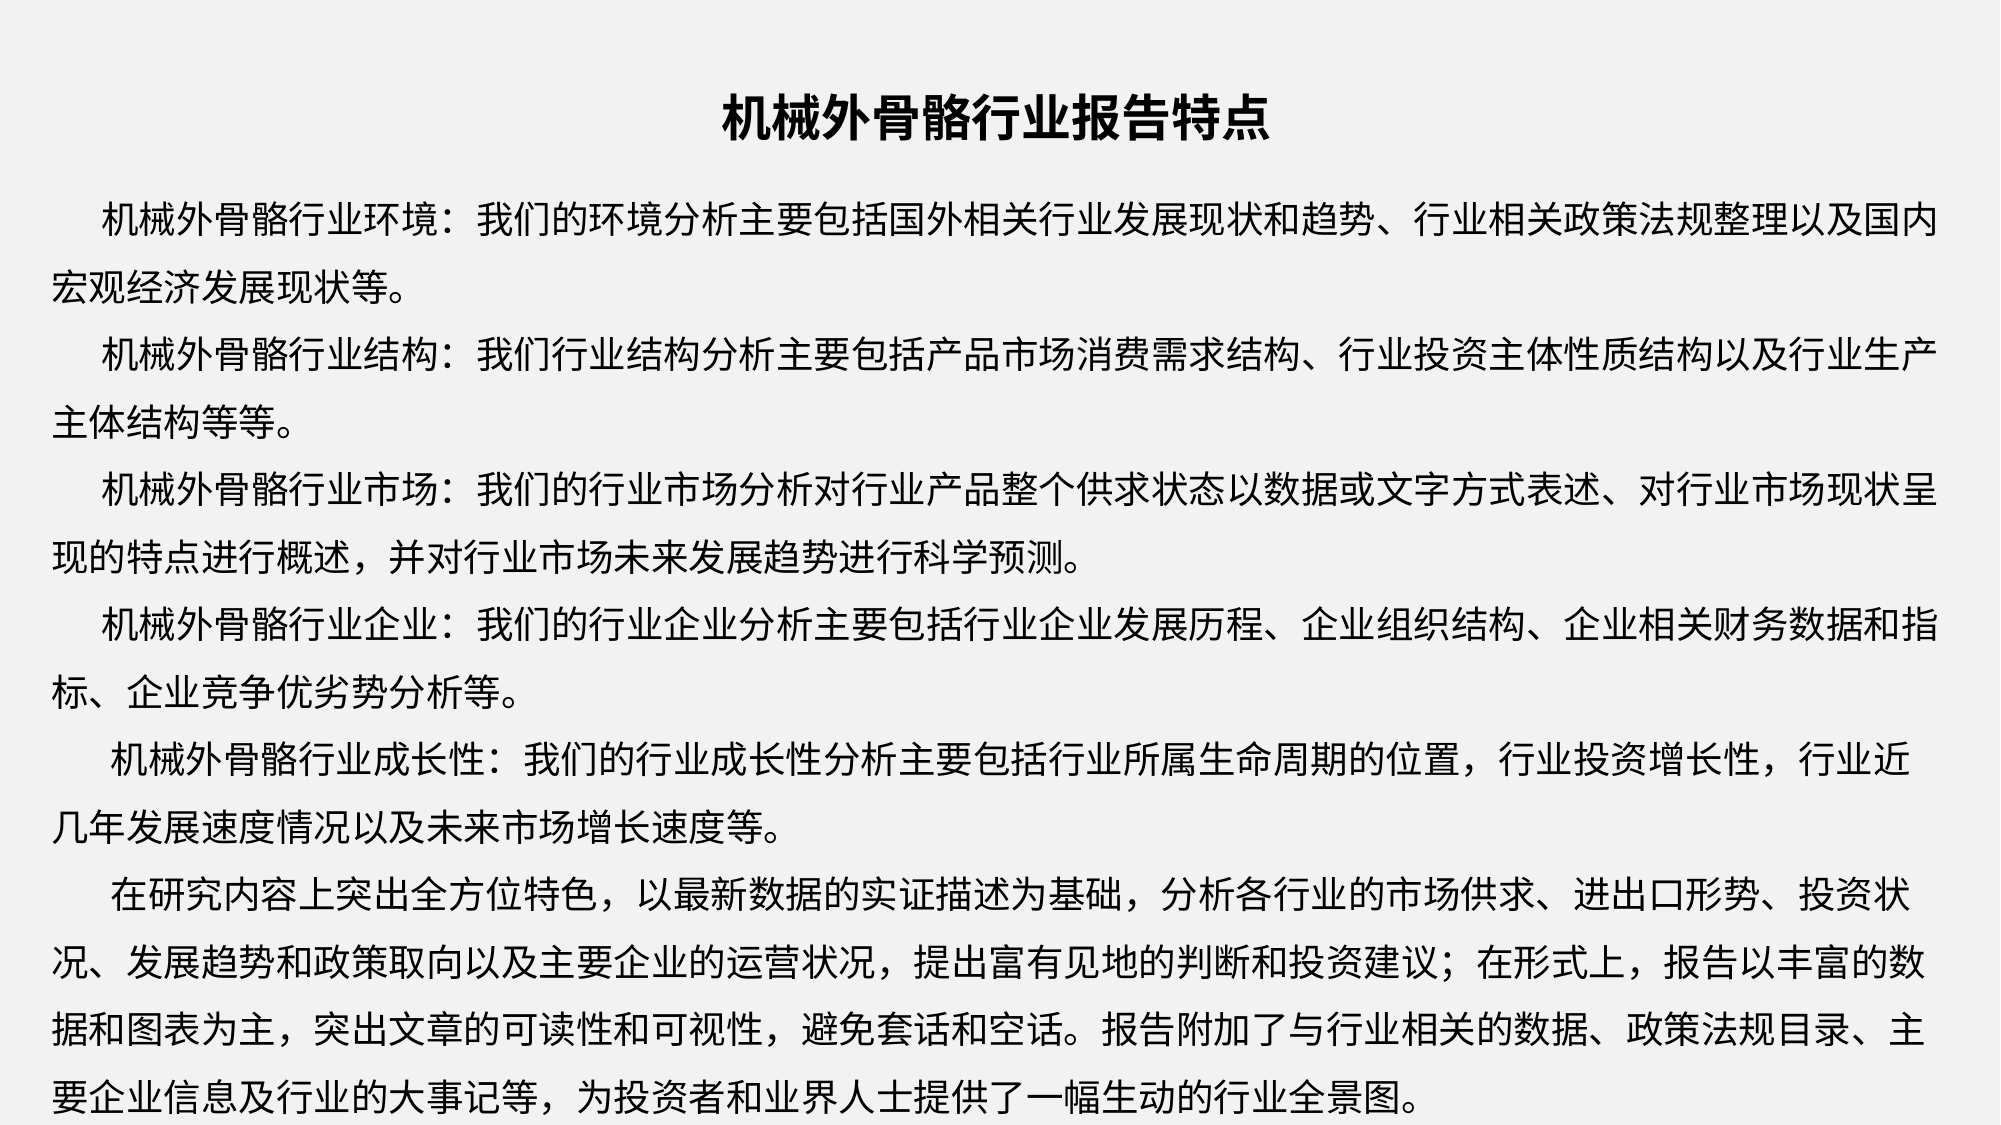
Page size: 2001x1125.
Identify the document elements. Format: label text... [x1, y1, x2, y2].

text_box 机械外骨骼行业报告特点 机械外骨骼行业环境：我们的环境分析主要包括国外相关行业发展现状和趋势、行业相关政策法规整理以及国内宏观经济发展现状等。 机械外骨骼行业结构：我们行业结构分析主要包括产品市场消费需求结构、行业投资主体性质结构以及行业生产主体结构等等。 机械外骨骼行业市场：我们的行业市场分析对行业产品整个供求状态以数据或文字方式表述、对行业市场现状呈现的特点进行概述，并对行业市场未来发展趋势进行科学预测。 机械外骨骼行业企业：我们的行业企业分析主要包括行业企业发展历程、企业组织结构、企业相关财务数据和指标、企业竞争优劣势分析等。 机械外骨骼行业成长性：我们的行业成长性分析主要包括行业所属生命周期的位置，行业投资增长性，行业近几年发展速度情况以及未来市场增长速度等。 在研究内容上突出全方位特色，以最新数据的实证描述为基础，分析各行业的市场供求、进出口形势、投资状况、发展趋势和政策取向以及主要企业的运营状况，提出富有见地的判断和投资建议；在形式上，报告以丰富的数据和图表为主，突出文章的可读性和可视性，避免套话和空话。报告附加了与行业相关的数据、政策法规目录、主要企业信息及行业的大事记等，为投资者和业界人士提供了一幅生动的行业全景图。 [36, 35, 1957, 1125]
